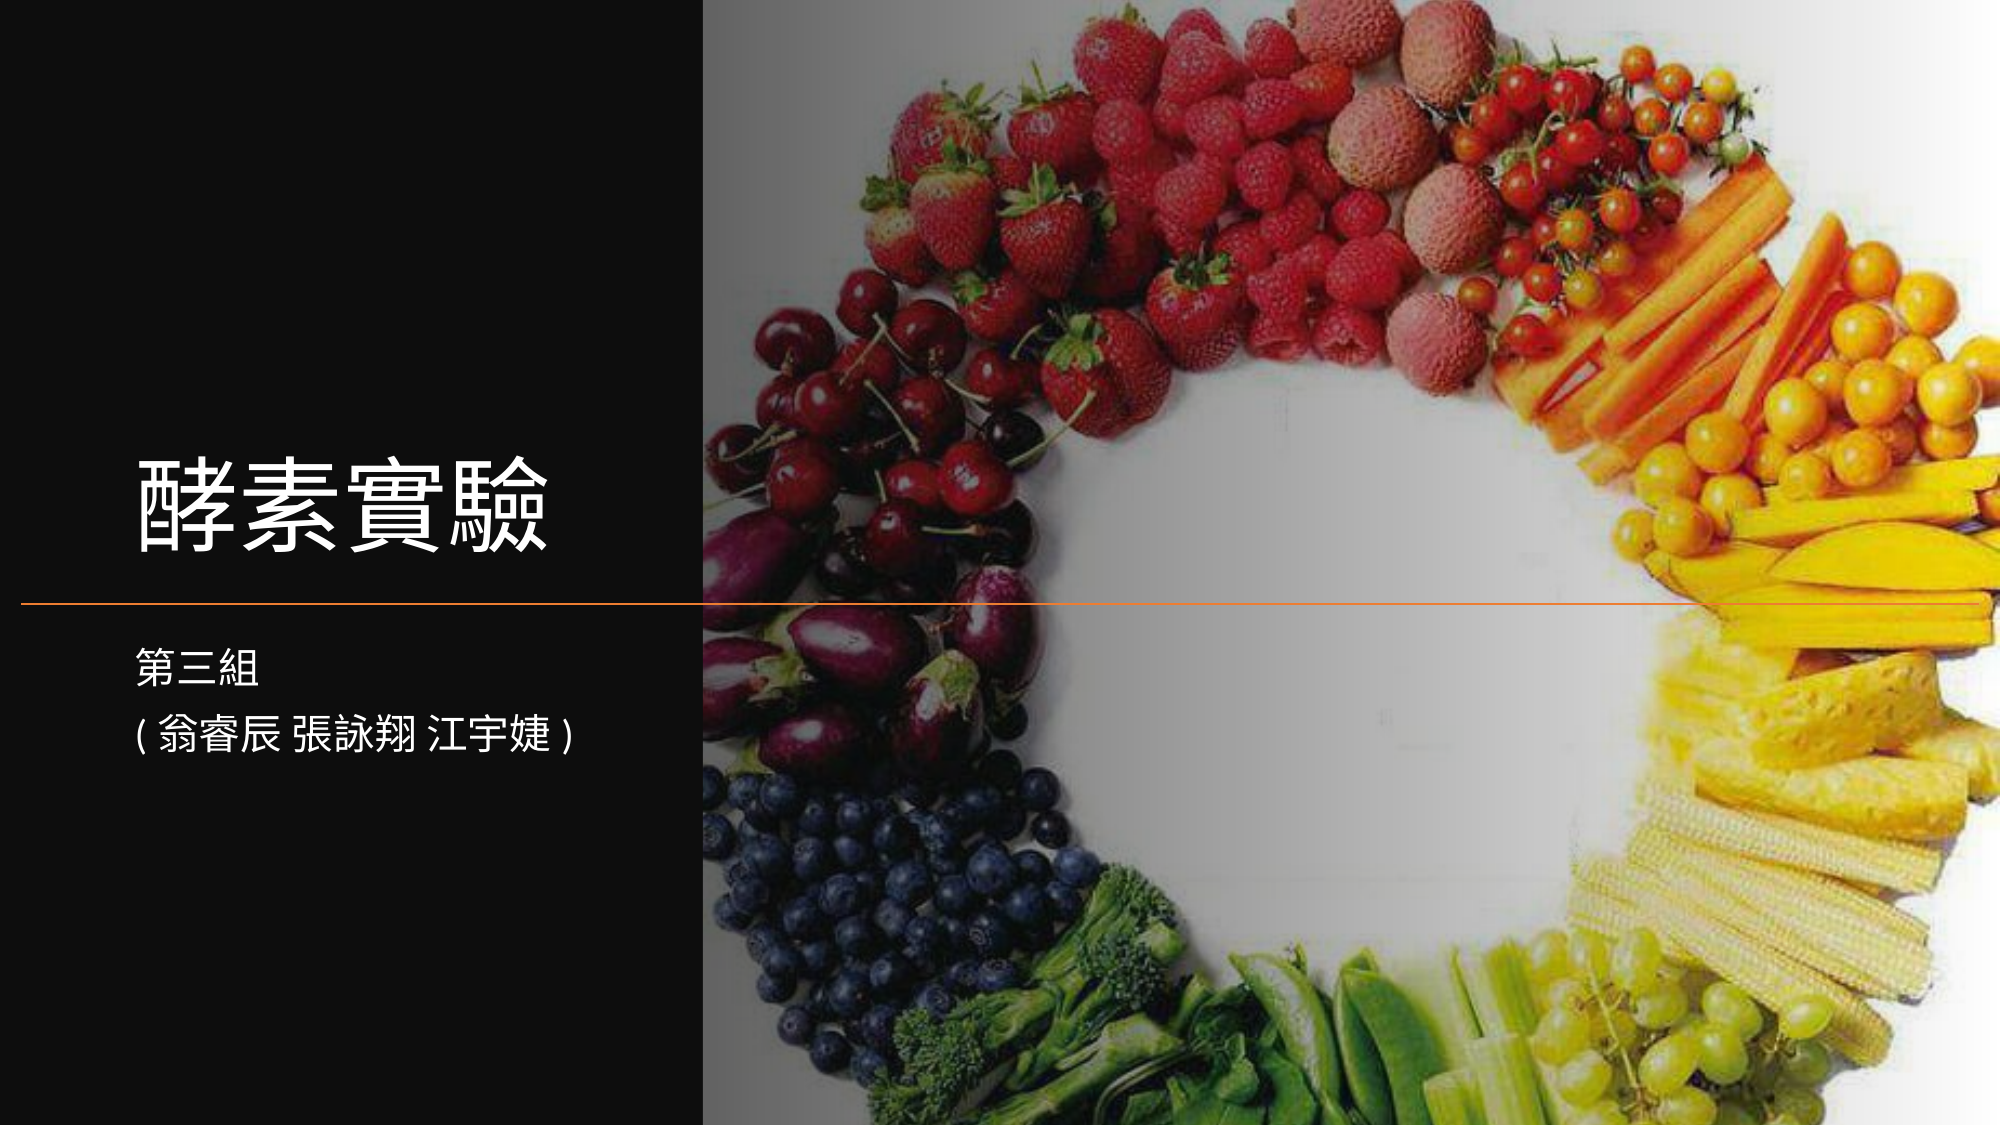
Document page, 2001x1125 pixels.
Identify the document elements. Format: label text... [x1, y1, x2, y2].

title 酵素實驗 [119, 182, 702, 575]
subtitle 第三組 (翁睿辰 張詠翔 江宇婕) [119, 640, 702, 912]
text_box [0, 0, 702, 1125]
picture [702, 0, 2000, 1125]
